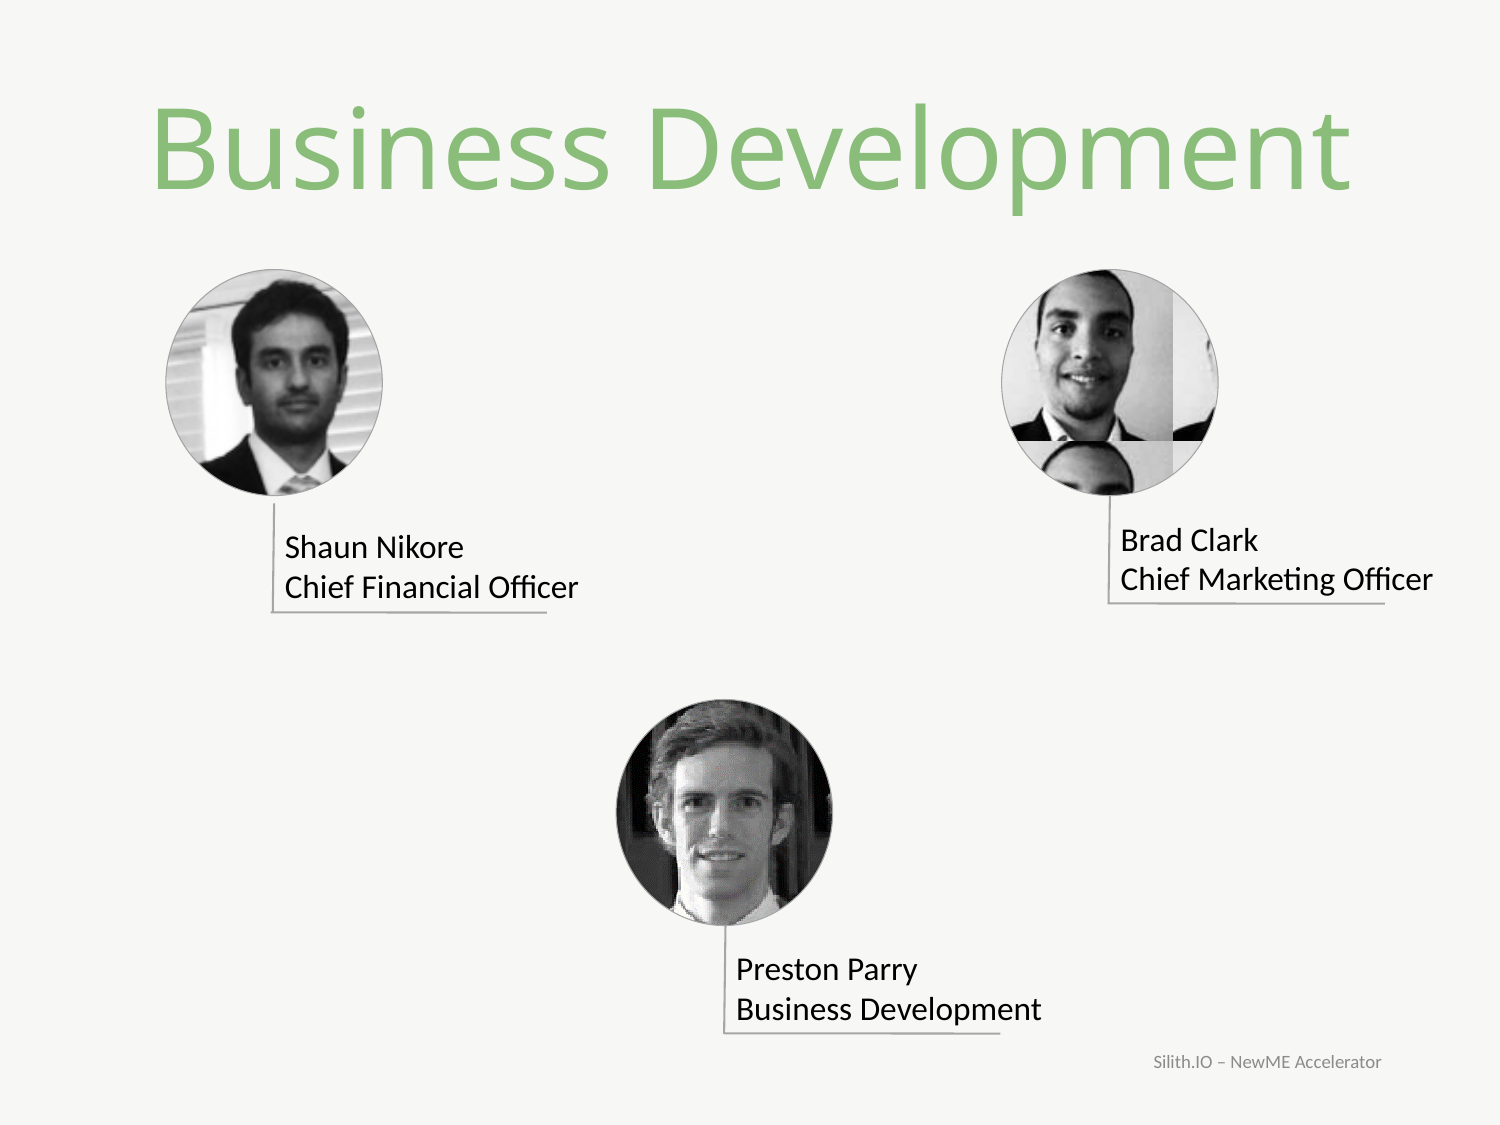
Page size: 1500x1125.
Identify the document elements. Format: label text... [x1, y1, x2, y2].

text_box Preston Parry Business Development [721, 940, 1305, 1035]
text_box Brad Clark Chief Marketing Officer [1105, 510, 1466, 605]
text_box [1001, 268, 1219, 497]
text_box [165, 268, 383, 497]
text_box Shaun Nikore Chief Financial Officer [270, 518, 627, 613]
text_box [615, 698, 834, 927]
slide_number Silith.IO – NewME Accelerator [1059, 1042, 1397, 1103]
text_box Business Development [132, 69, 1368, 220]
